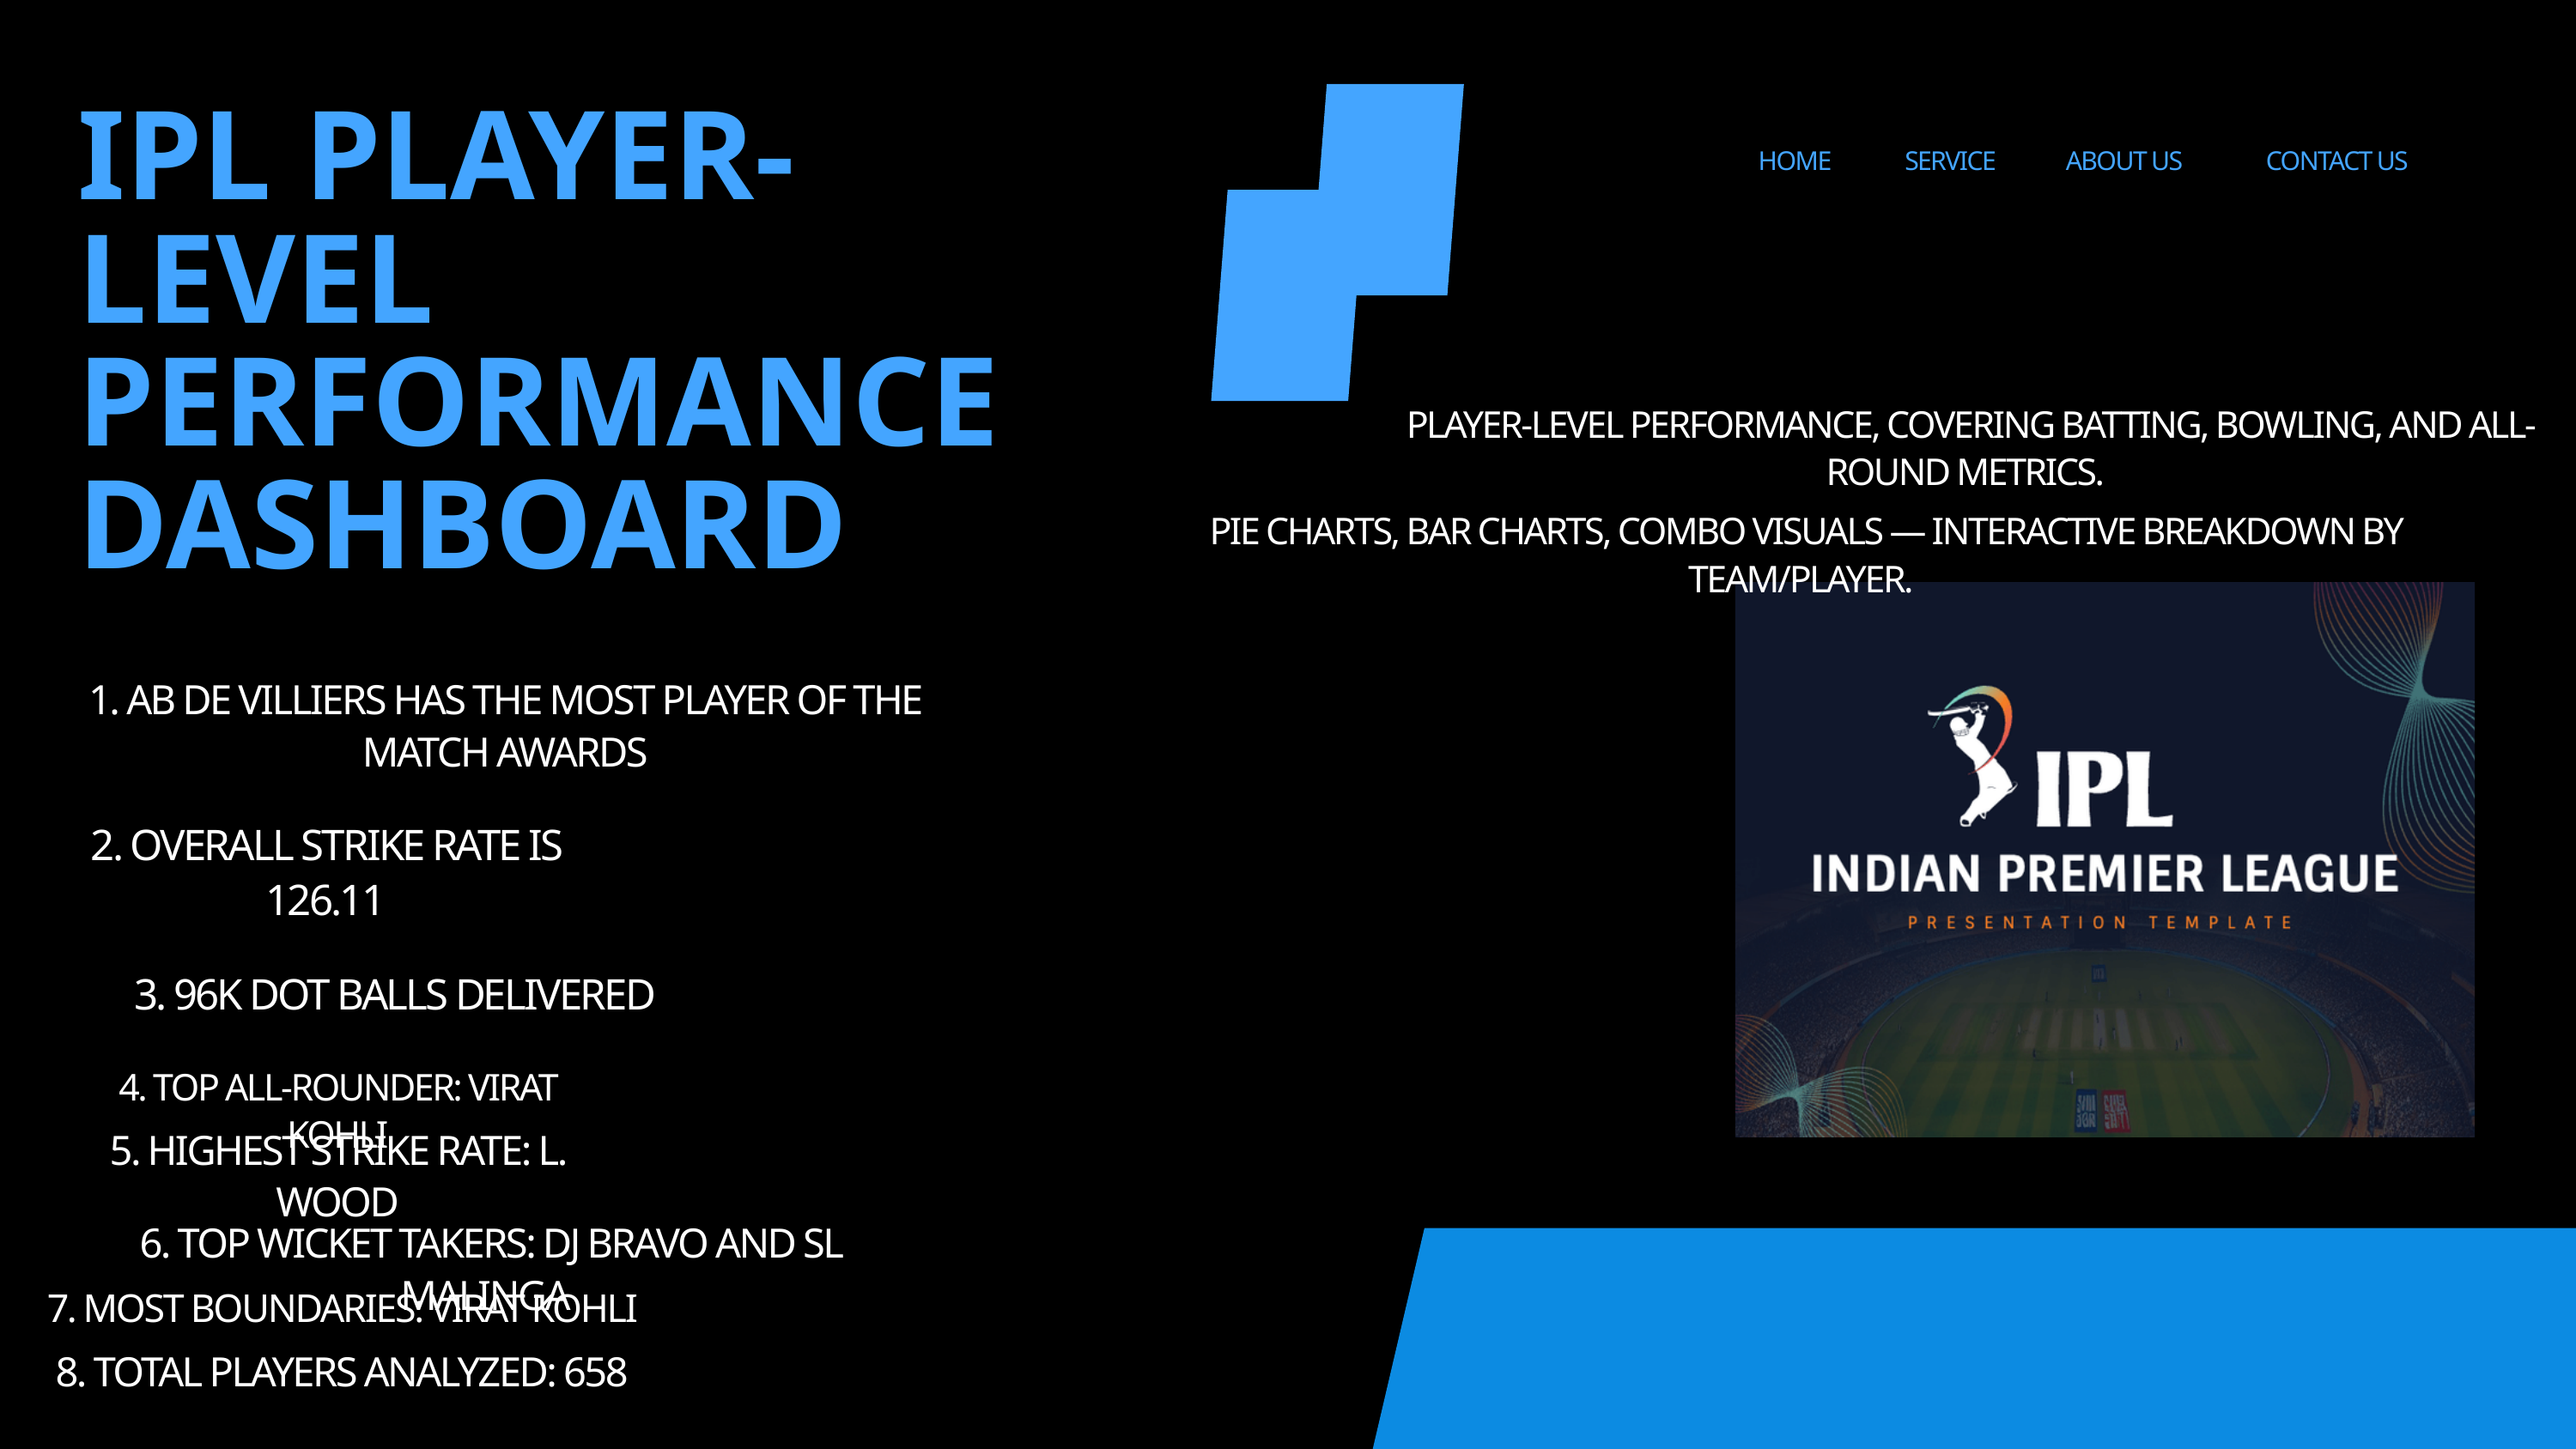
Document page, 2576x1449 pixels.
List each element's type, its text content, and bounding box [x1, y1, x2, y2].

text_box SERVICE [1891, 142, 2011, 176]
text_box 1. AB DE VILLIERS HAS THE MOST PLAYER OF THE MATCH AWARDS [77, 670, 933, 775]
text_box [1309, 83, 1465, 296]
text_box IPL PLAYER-LEVEL PERFORMANCE DASHBOARD [77, 101, 1103, 593]
text_box HOME [1735, 142, 1855, 176]
text_box 6. TOP WICKET TAKERS: DJ BRAVO AND SL MALINGA [58, 1214, 914, 1319]
text_box 8. TOTAL PLAYERS ANALYZED: 658 [0, 1343, 674, 1395]
text_box 2. OVERALL STRIKE RATE IS 126.11 [77, 815, 574, 924]
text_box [1211, 189, 1365, 402]
text_box 3. 96K DOT BALLS DELIVERED [77, 964, 702, 1019]
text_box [1169, 1228, 2576, 1449]
text_box 7. MOST BOUNDARIES: VIRAT KOHLI [0, 1280, 795, 1331]
text_box 5. HIGHEST STRIKE RATE: L. WOOD [58, 1121, 618, 1214]
text_box CONTACT US [2243, 142, 2432, 176]
text_box PLAYER-LEVEL PERFORMANCE, COVERING BATTING, BOWLING, AND ALL-ROUND METRICS. [1354, 397, 2576, 494]
text_box ABOUT US [2046, 142, 2202, 176]
text_box 4. TOP ALL-ROUNDER: VIRAT KOHLI [77, 1061, 598, 1121]
text_box PIE CHARTS, BAR CHARTS, COMBO VISUALS — INTERACTIVE BREAKDOWN BY TEAM/PLAYER. [1102, 505, 2500, 600]
text_box [1735, 600, 2476, 1137]
